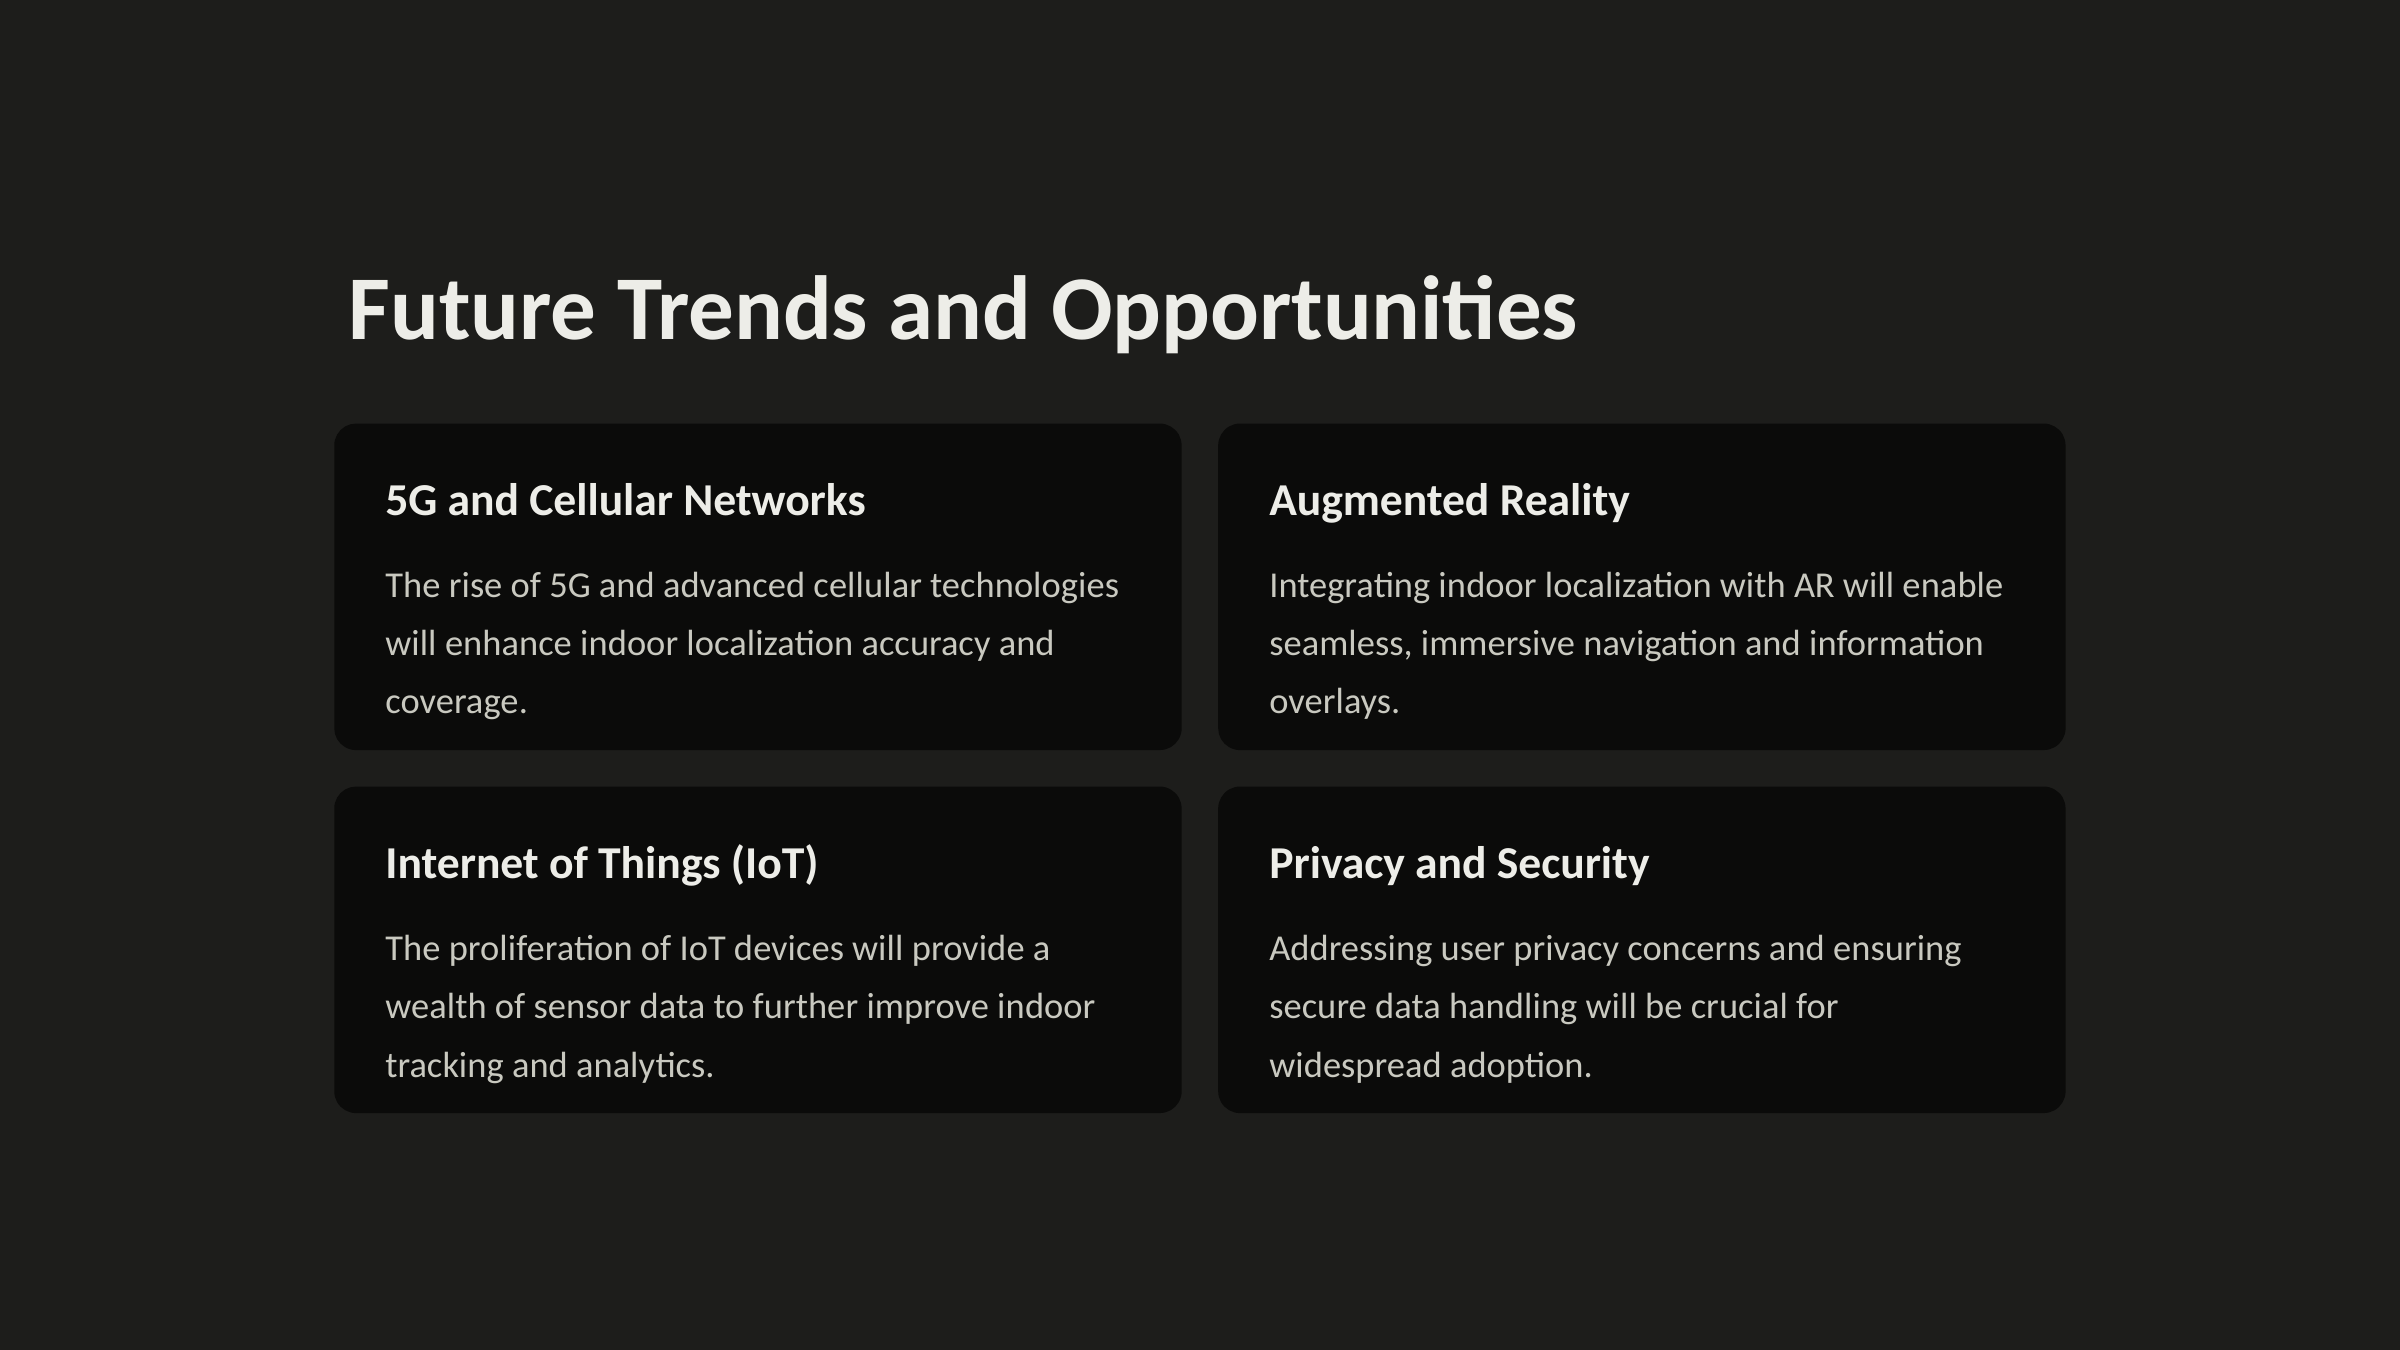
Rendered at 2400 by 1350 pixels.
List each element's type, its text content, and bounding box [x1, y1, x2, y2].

text_box [1218, 423, 2066, 751]
text_box The proliferation of IoT devices will provide a wealth of sensor data to further improve indoor tracking and analytics. [370, 901, 1146, 1077]
text_box Privacy and Security [1254, 822, 1732, 880]
text_box 5G and Cellular Networks [370, 459, 954, 517]
text_box Integrating indoor localization with AR will enable seamless, immersive navigation and information overlays. [1254, 538, 2030, 714]
text_box Internet of Things (IoT) [370, 822, 898, 880]
text_box [1218, 786, 2066, 1114]
text_box Augmented Reality [1254, 459, 1711, 517]
text_box [0, 0, 2400, 1350]
text_box The rise of 5G and advanced cellular technologies will enhance indoor localization accuracy and coverage. [370, 538, 1146, 714]
text_box Addressing user privacy concerns and ensuring secure data handling will be crucial for widespread adoption. [1254, 901, 2030, 1077]
text_box [334, 423, 1182, 751]
text_box [334, 786, 1182, 1114]
text_box Future Trends and Opportunities [334, 236, 1823, 351]
